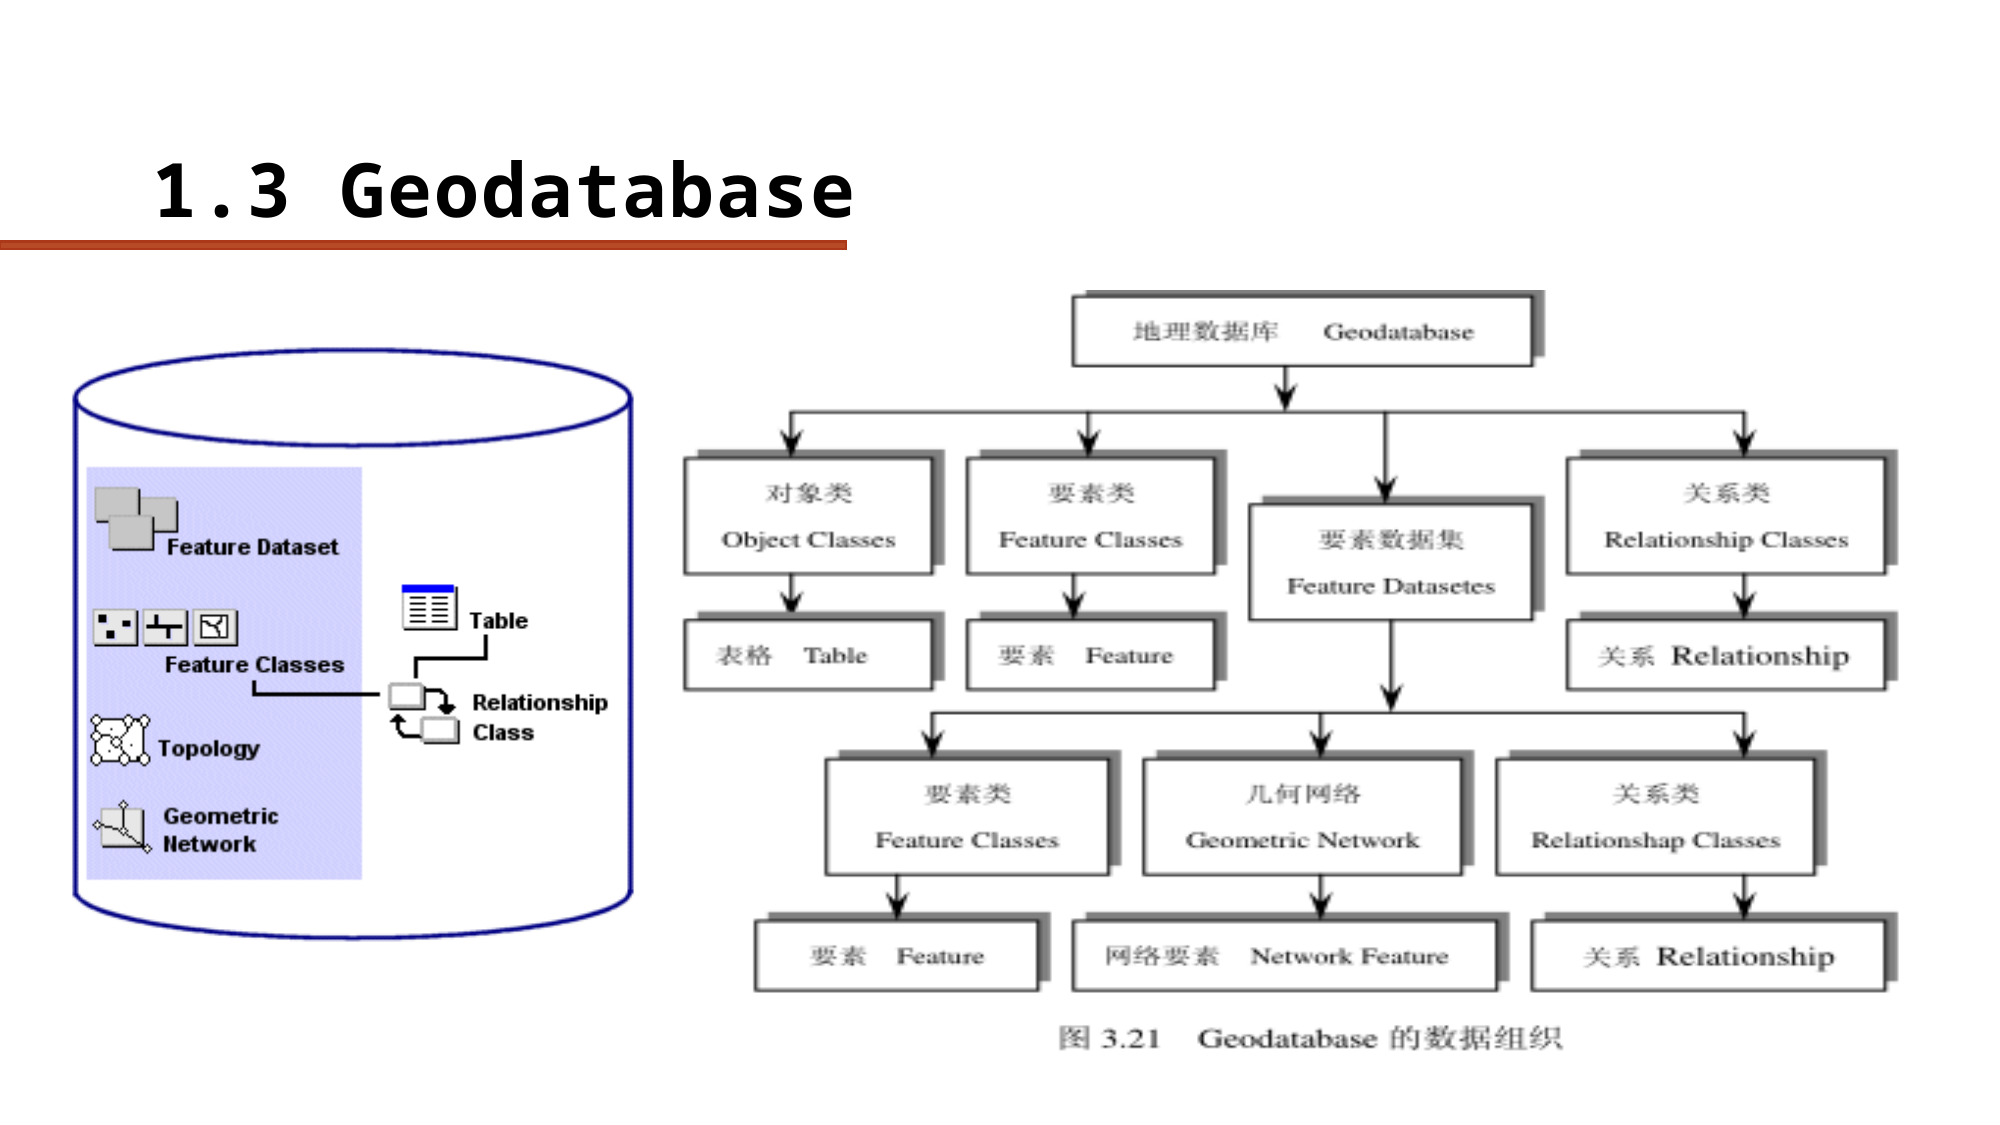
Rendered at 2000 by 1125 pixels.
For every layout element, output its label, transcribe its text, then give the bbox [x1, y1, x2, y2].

picture [53, 290, 1999, 1064]
title 1.3 Geodatabase [137, 16, 1638, 242]
